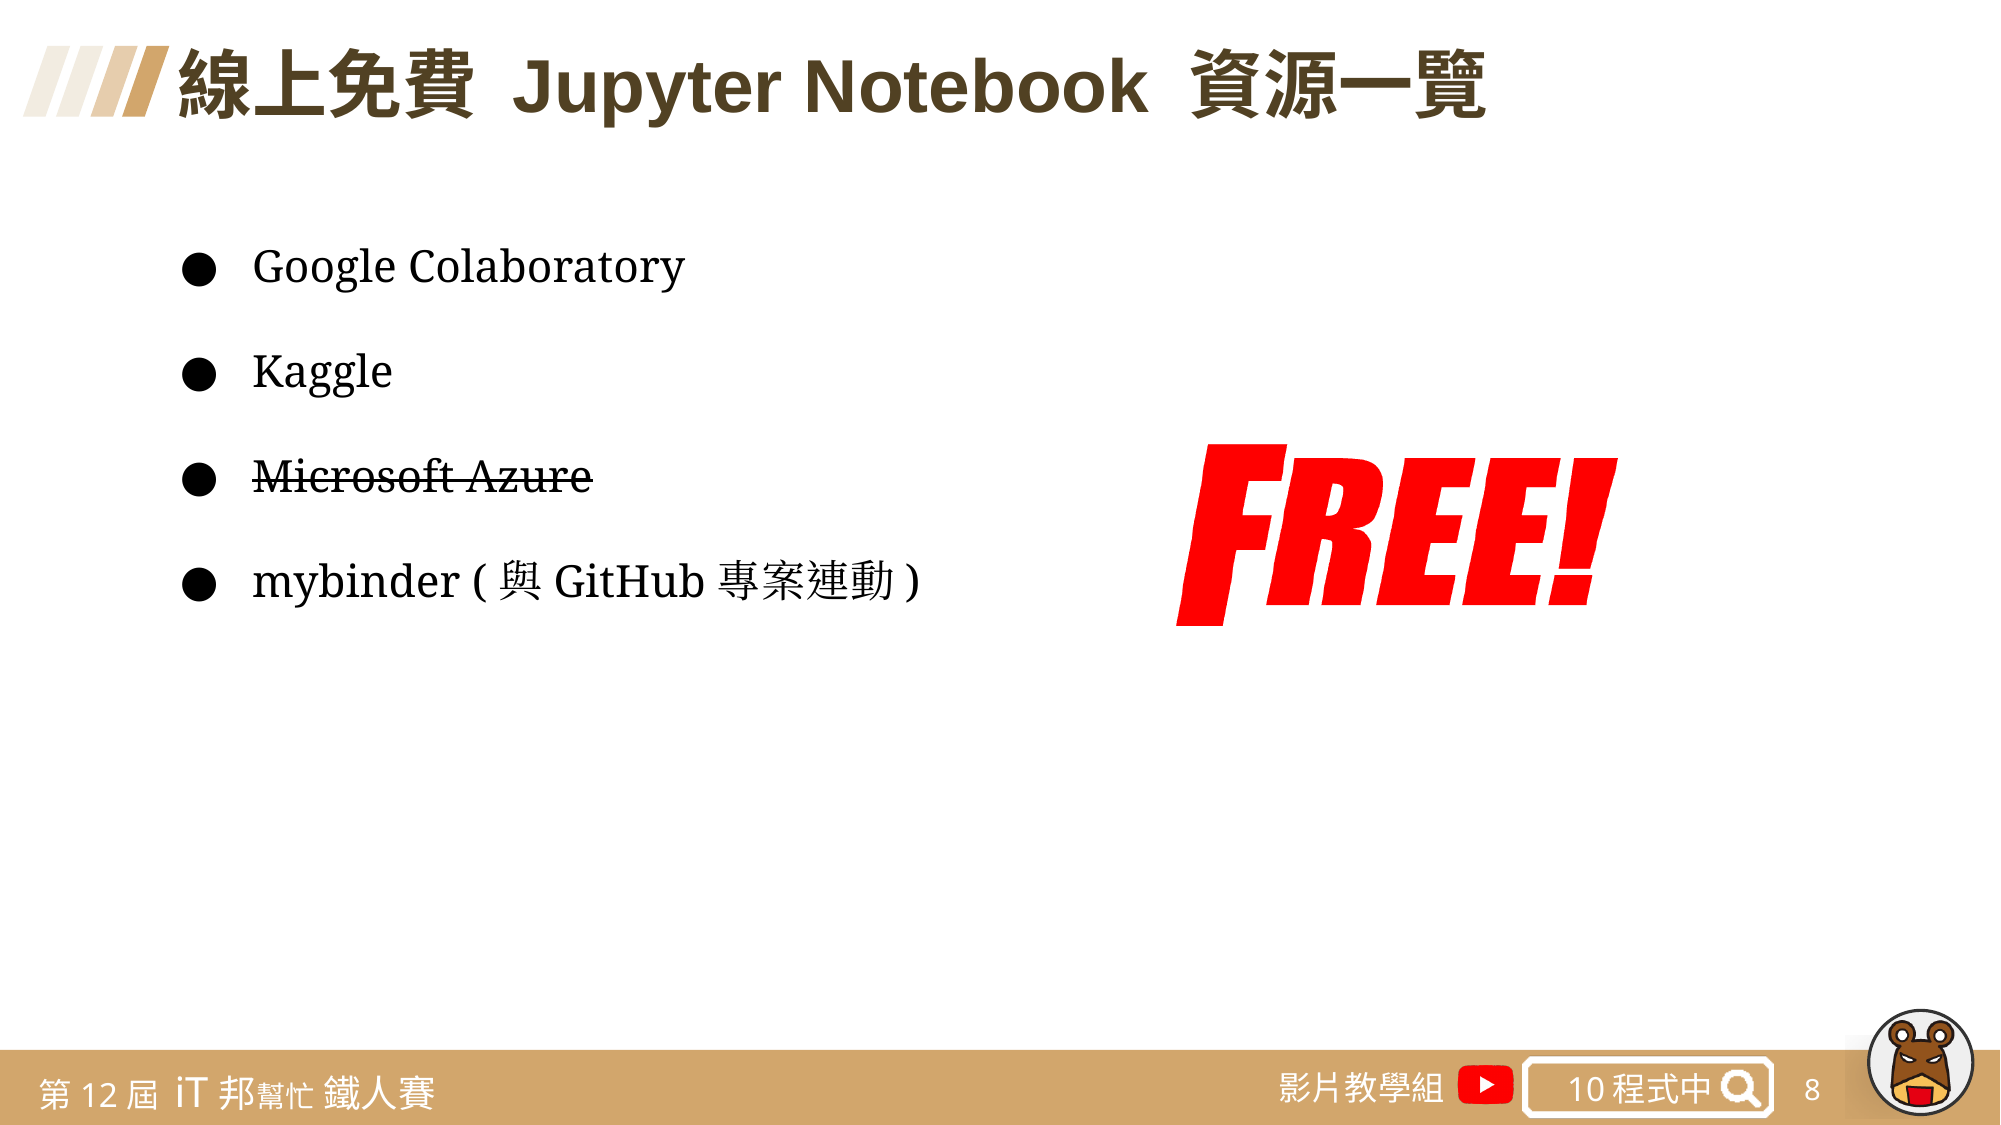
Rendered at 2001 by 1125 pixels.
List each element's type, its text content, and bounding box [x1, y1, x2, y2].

text_box Google Colaboratory Kaggle Microsoft Azure mybinder (與GitHub專案連動) [68, 187, 1932, 935]
picture [1410, 962, 1774, 1125]
list 線上免費 Jupyter Notebook 資源一覽 [162, 40, 1691, 138]
picture [1871, 1012, 1971, 1112]
picture [1172, 443, 1627, 627]
